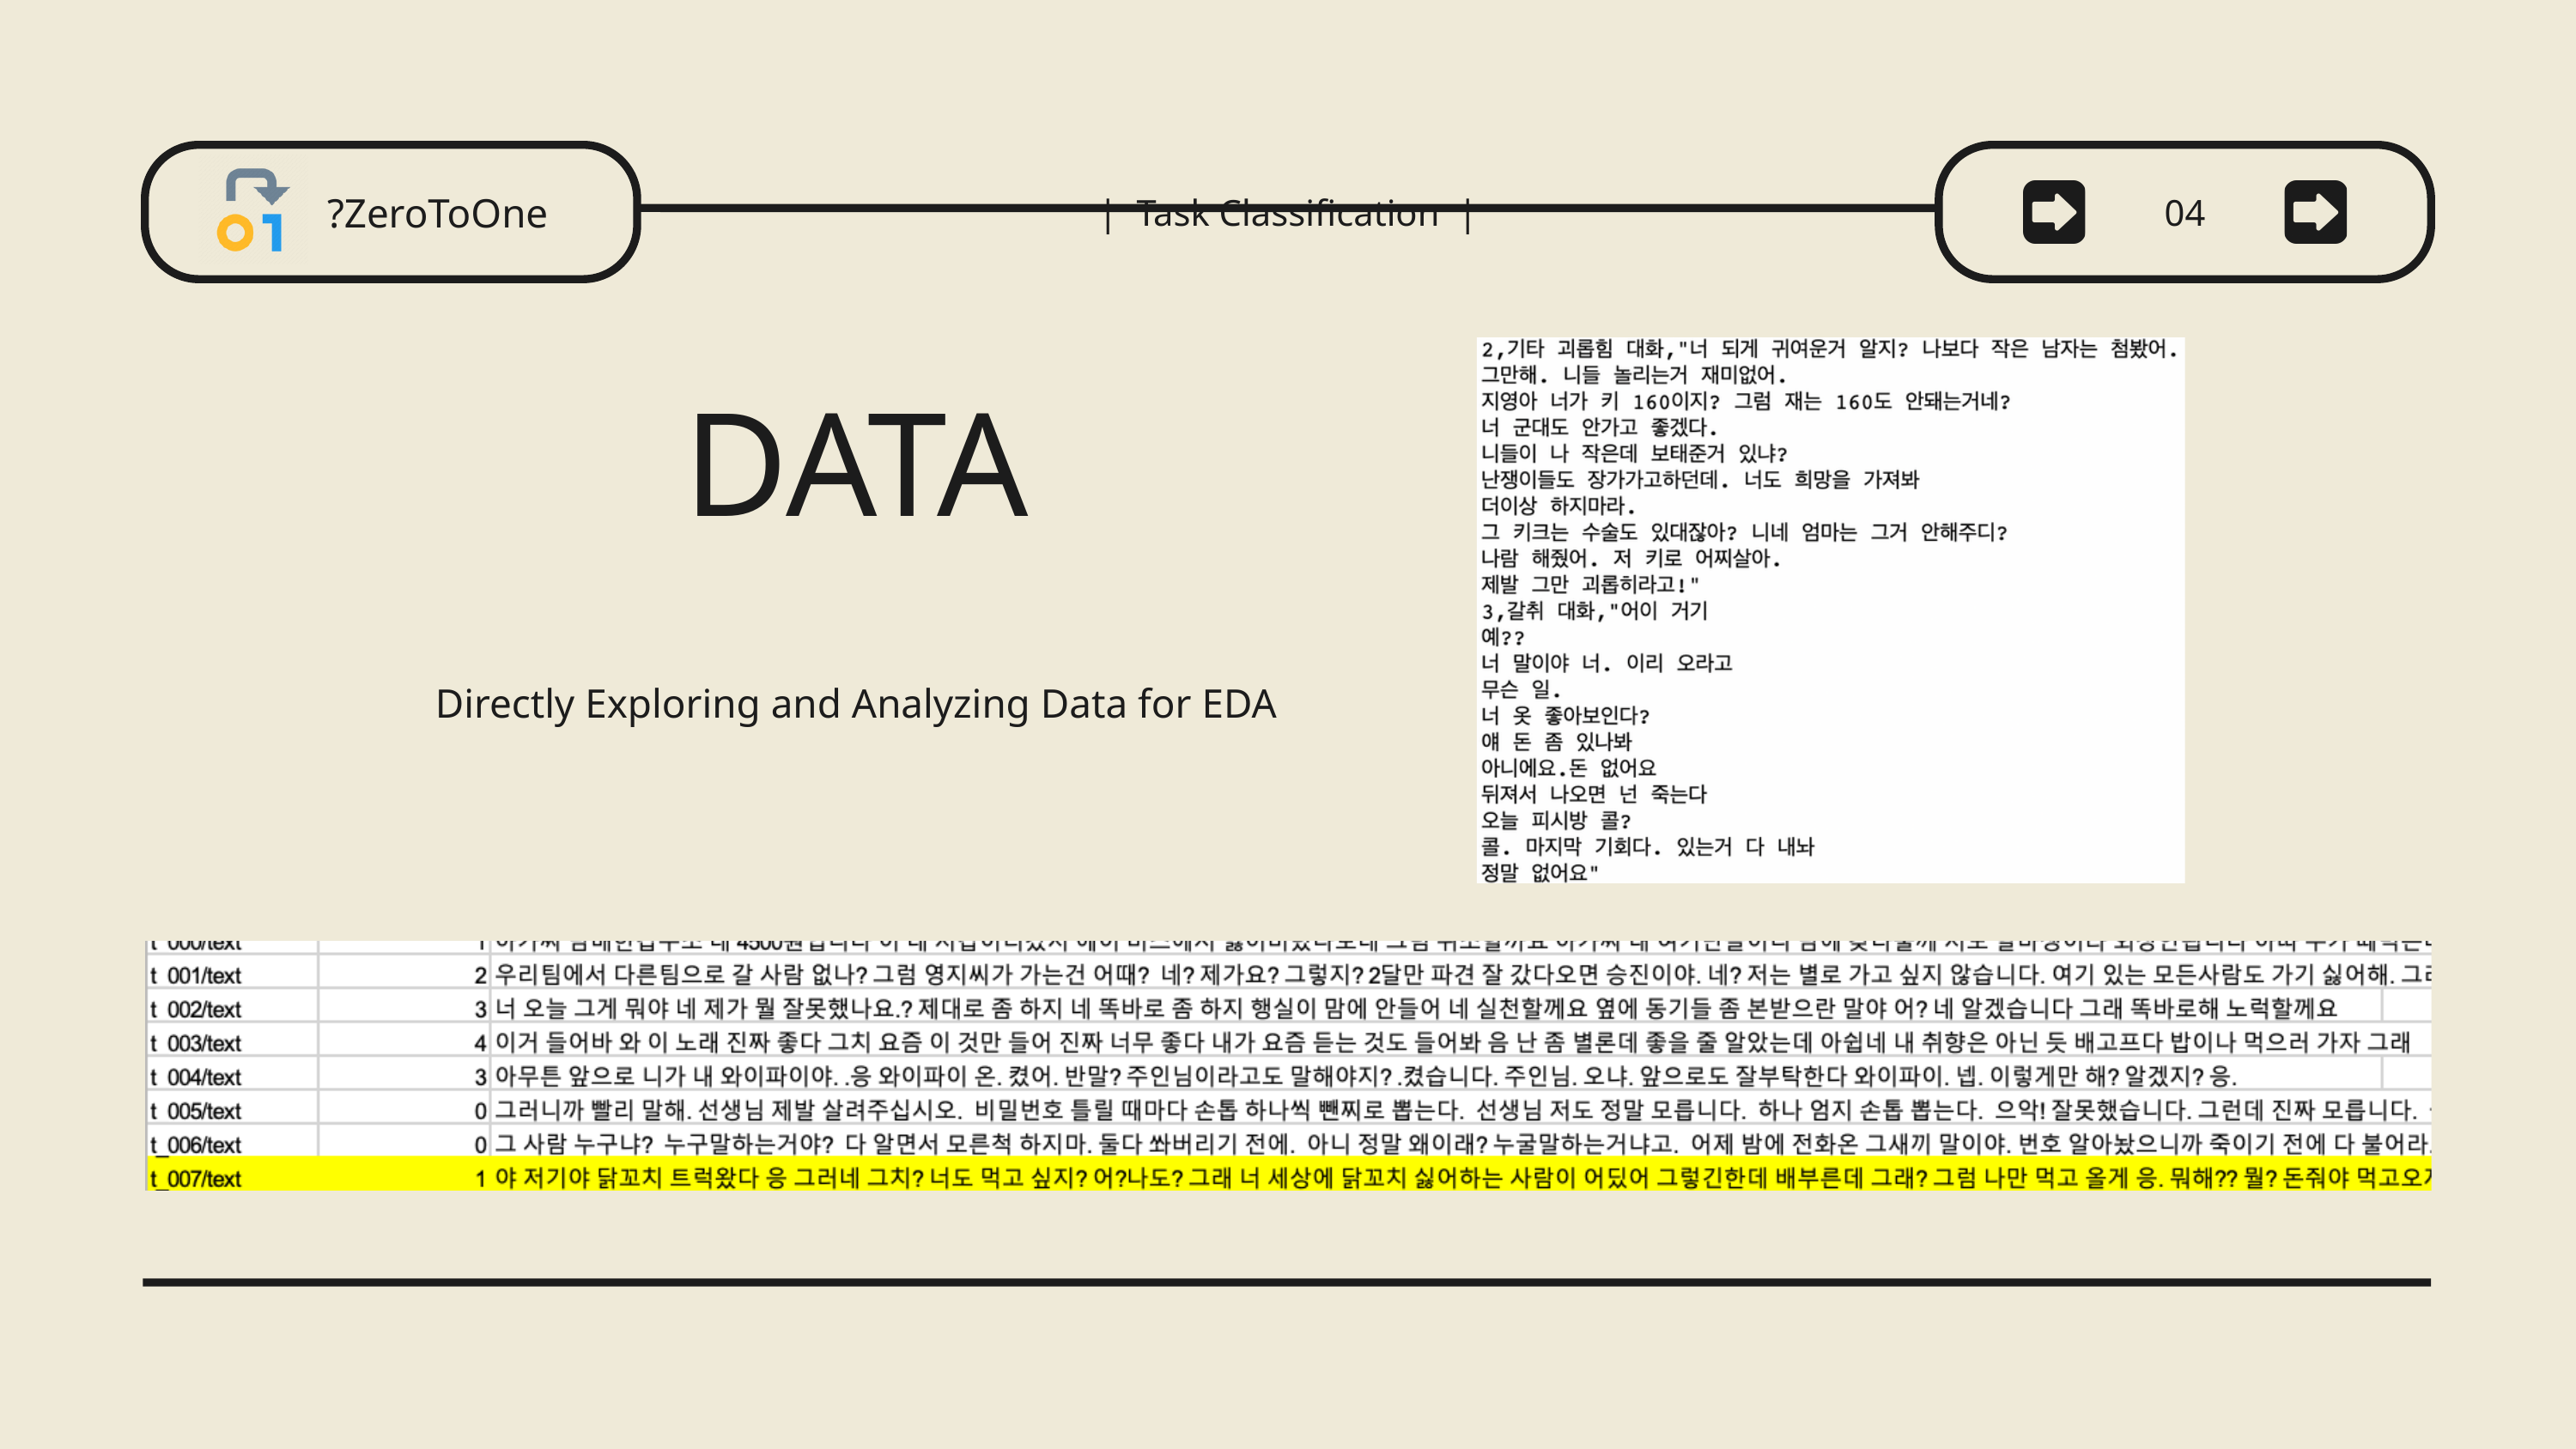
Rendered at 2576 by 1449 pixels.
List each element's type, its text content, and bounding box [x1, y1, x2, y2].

text_box Directly Exploring and Analyzing Data for EDA [145, 670, 1568, 726]
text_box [144, 144, 638, 280]
text_box | Task Classification | [813, 197, 1763, 233]
text_box [1476, 337, 2185, 883]
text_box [144, 941, 2432, 1191]
text_box DATA [82, 402, 1631, 546]
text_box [1938, 144, 2432, 280]
